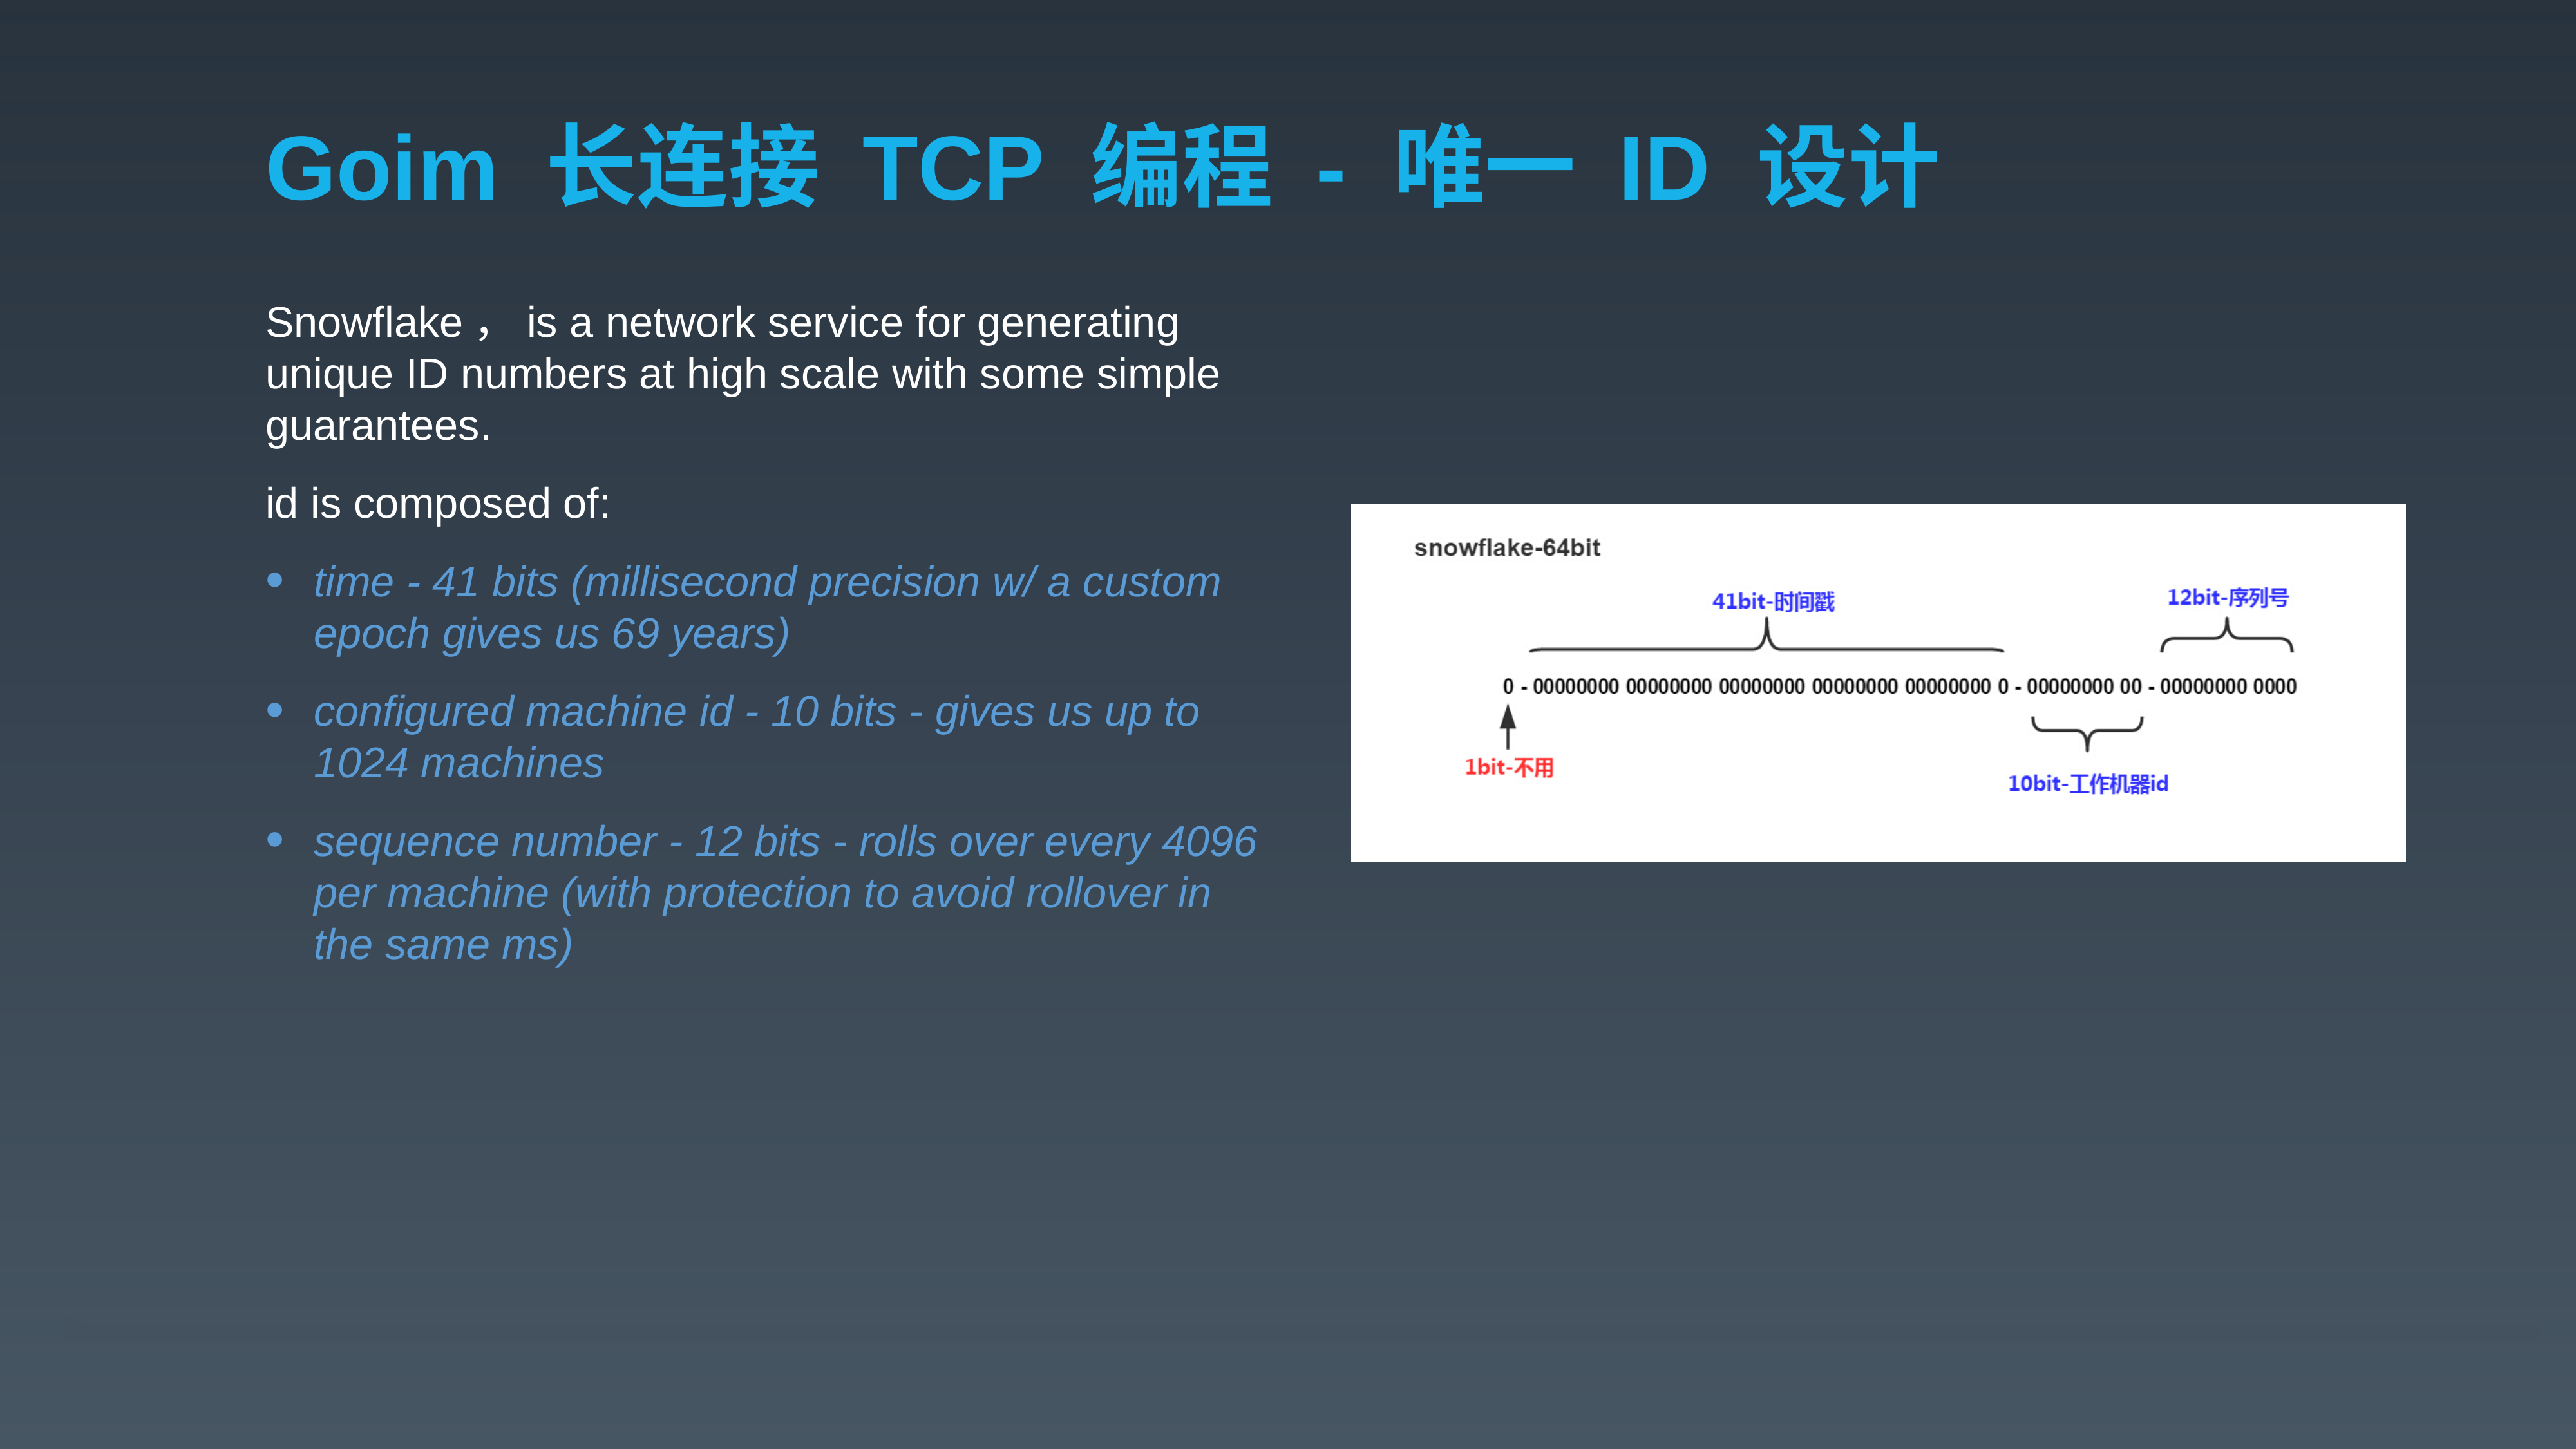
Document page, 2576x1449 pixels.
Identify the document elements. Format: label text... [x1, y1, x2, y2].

picture [0, 0, 2576, 1449]
title Goim 长连接 TCP 编程 - 唯一 ID 设计 [260, 103, 2316, 243]
list Snowflake，is a network service for generating unique ID numbers at high scale with some simple guarantees. id is composed of: time - 41 bits (millisecond precision w/ a custom epoch gives us 69 years) configured machine id - 10 bits - gives us up to 1024 machines sequence number - 12 bits - rolls over every 4096 per machine (with protection to avoid rollover in the same ms) [260, 288, 1285, 1384]
